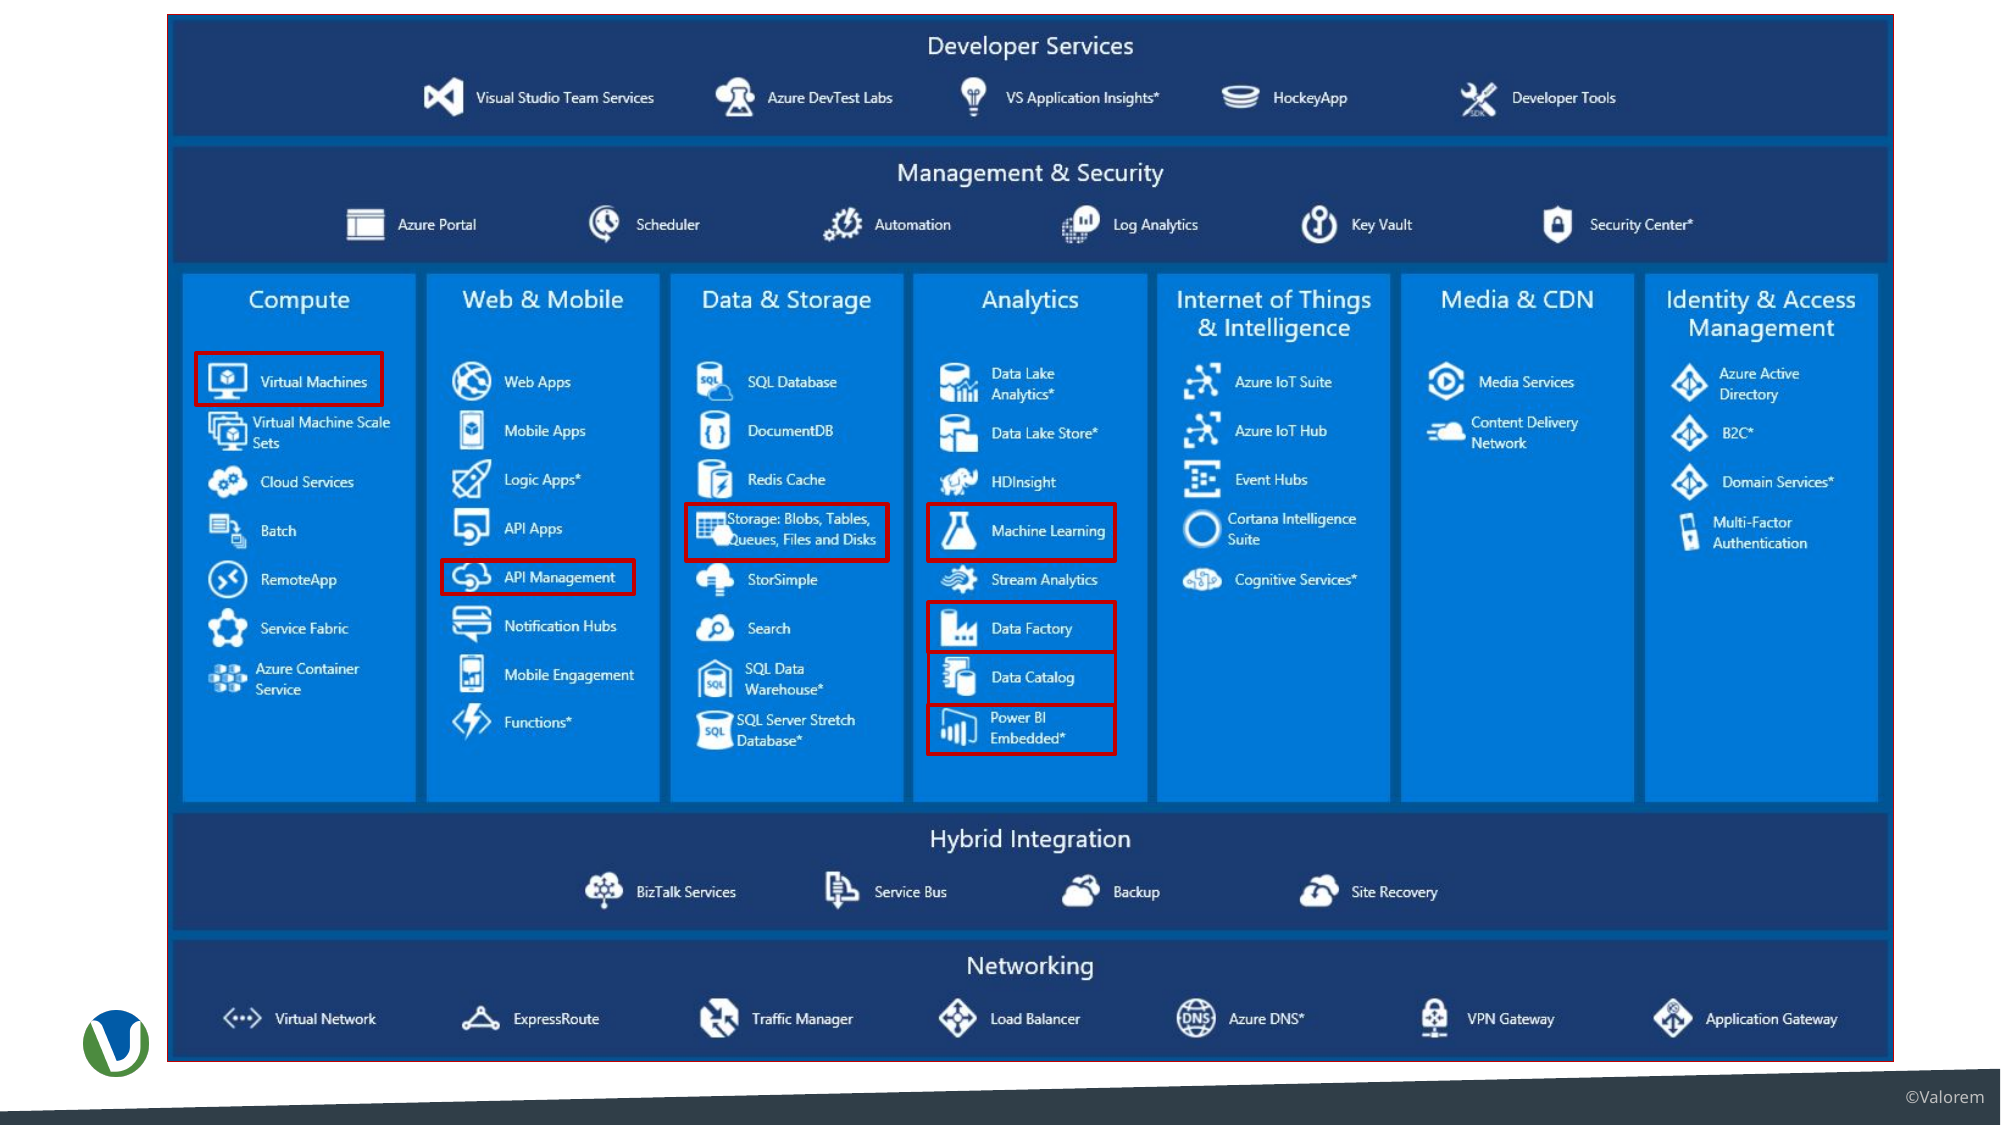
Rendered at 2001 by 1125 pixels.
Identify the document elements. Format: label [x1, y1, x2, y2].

picture [83, 1010, 149, 1077]
picture [167, 14, 1895, 1062]
